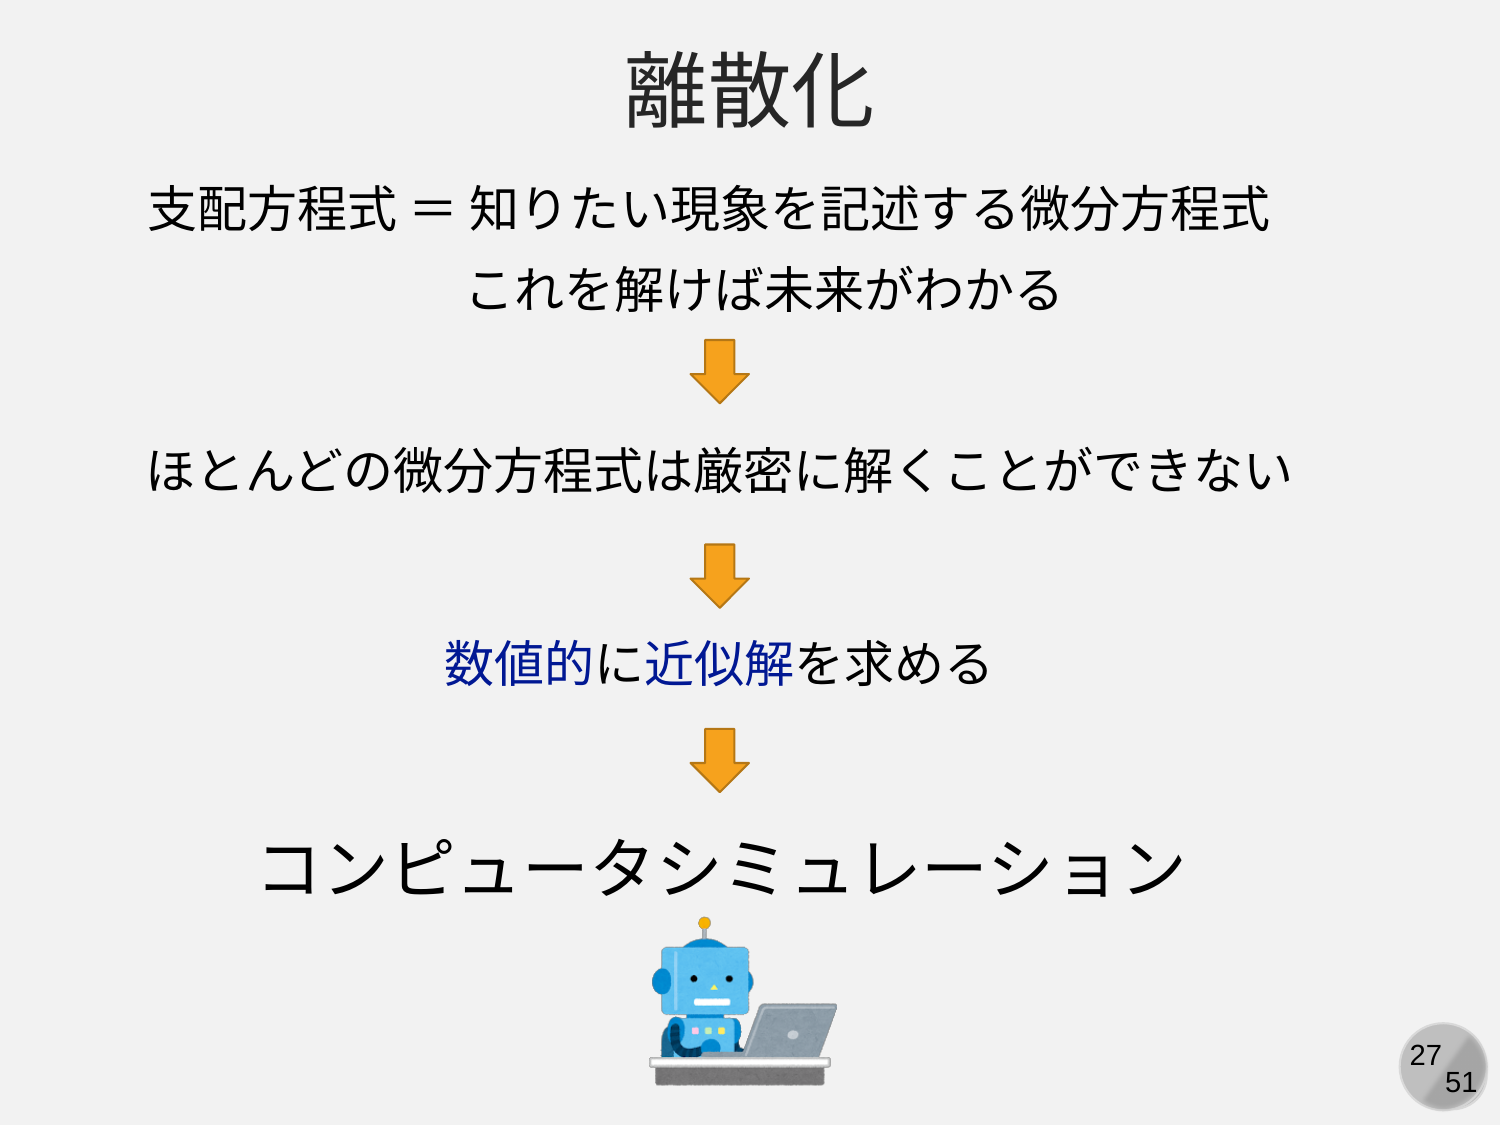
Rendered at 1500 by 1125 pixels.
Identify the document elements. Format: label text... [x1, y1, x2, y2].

text_box 数値的に近似解を求める [429, 624, 1010, 700]
text_box コンピュータシミュレーション [241, 818, 1203, 914]
picture [649, 908, 837, 1097]
list 離散化 [0, 31, 1500, 155]
text_box ほとんどの微分方程式は厳密に解くことができない [130, 432, 1309, 508]
text_box これを解けば未来がわかる [450, 251, 1080, 327]
text_box [689, 727, 750, 793]
text_box [689, 338, 750, 405]
text_box 支配方程式 ＝ 知りたい現象を記述する微分方程式 [132, 169, 1285, 245]
text_box [689, 543, 750, 609]
